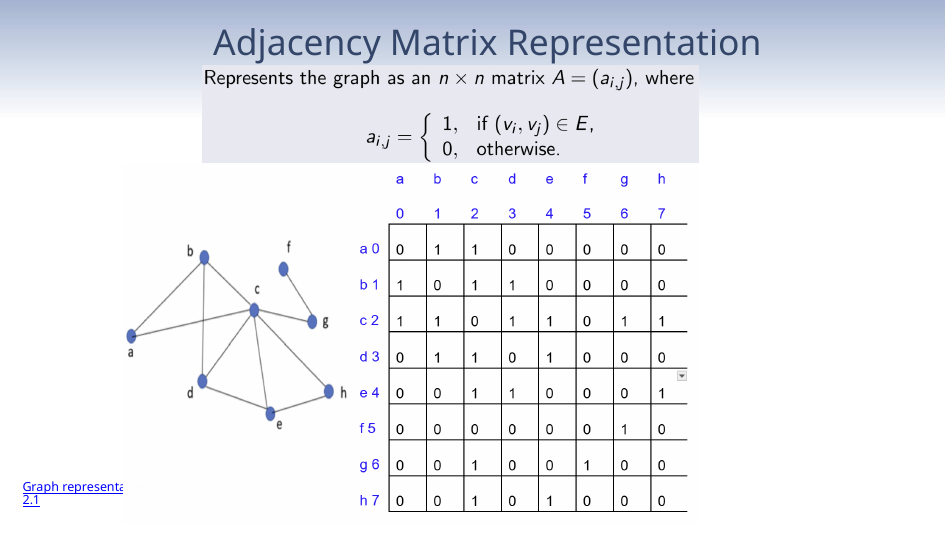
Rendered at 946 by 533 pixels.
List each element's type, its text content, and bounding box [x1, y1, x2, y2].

title Adjacency Matrix Representation [8, 17, 775, 109]
picture [0, 0, 945, 524]
text_box Graph representation Ch 22.1 [20, 477, 117, 497]
